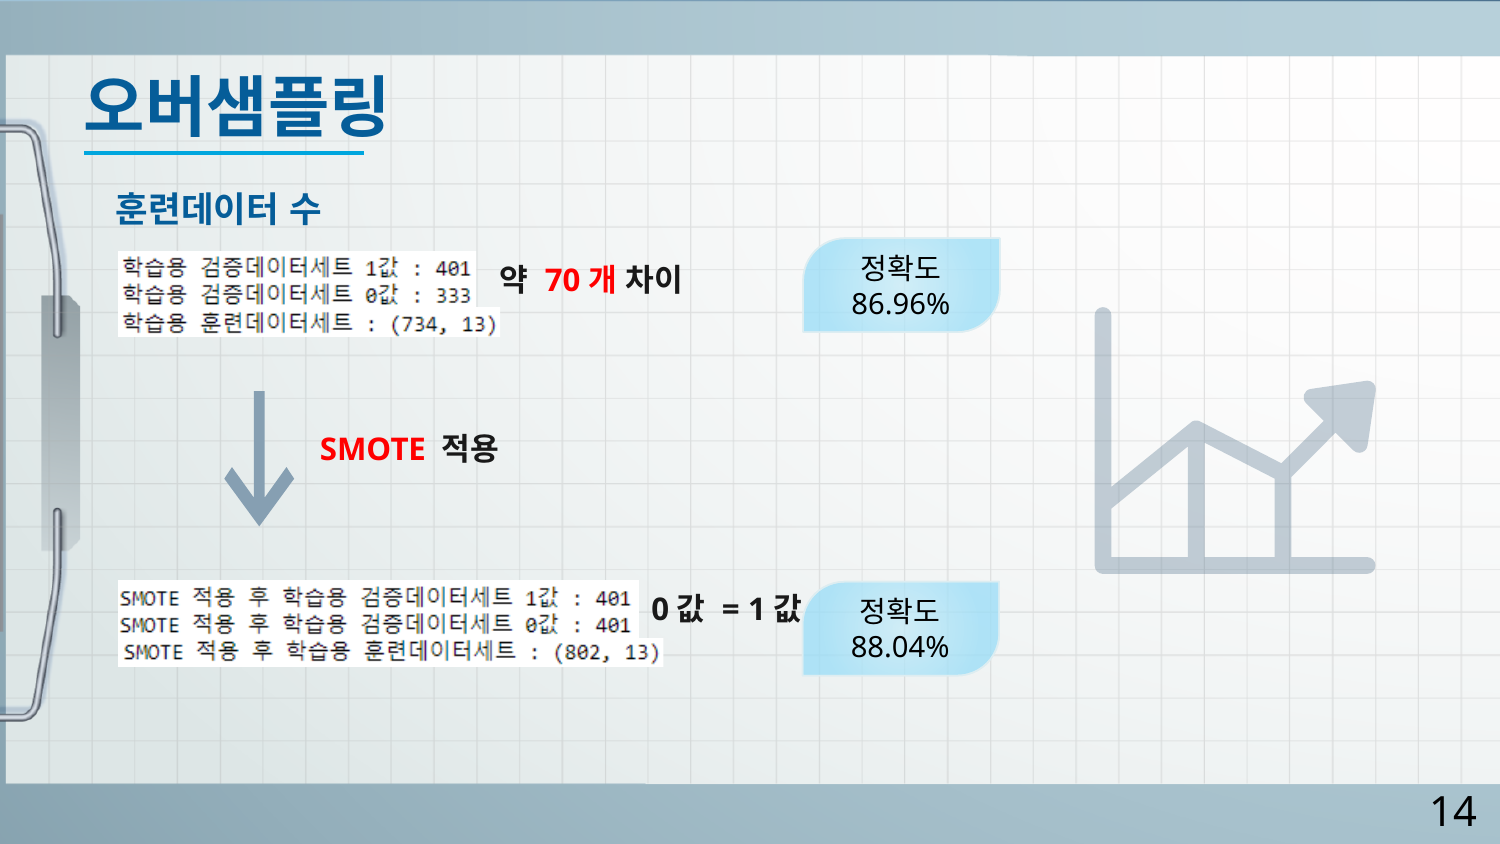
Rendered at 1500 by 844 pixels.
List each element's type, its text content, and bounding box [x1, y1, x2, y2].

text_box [117, 580, 664, 667]
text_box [802, 581, 1000, 676]
picture [0, 0, 1500, 844]
text_box 약 70개 차이 [503, 252, 793, 306]
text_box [802, 237, 1001, 333]
text_box SMOTE 적용 [305, 421, 613, 474]
text_box 14 [1414, 777, 1500, 843]
text_box 0값 = 1값 [667, 581, 801, 634]
text_box 훈련데이터 수 [101, 180, 851, 238]
text_box [224, 391, 295, 527]
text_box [117, 250, 501, 337]
title 오버샘플링 [68, 49, 1333, 144]
text_box [1094, 307, 1376, 574]
